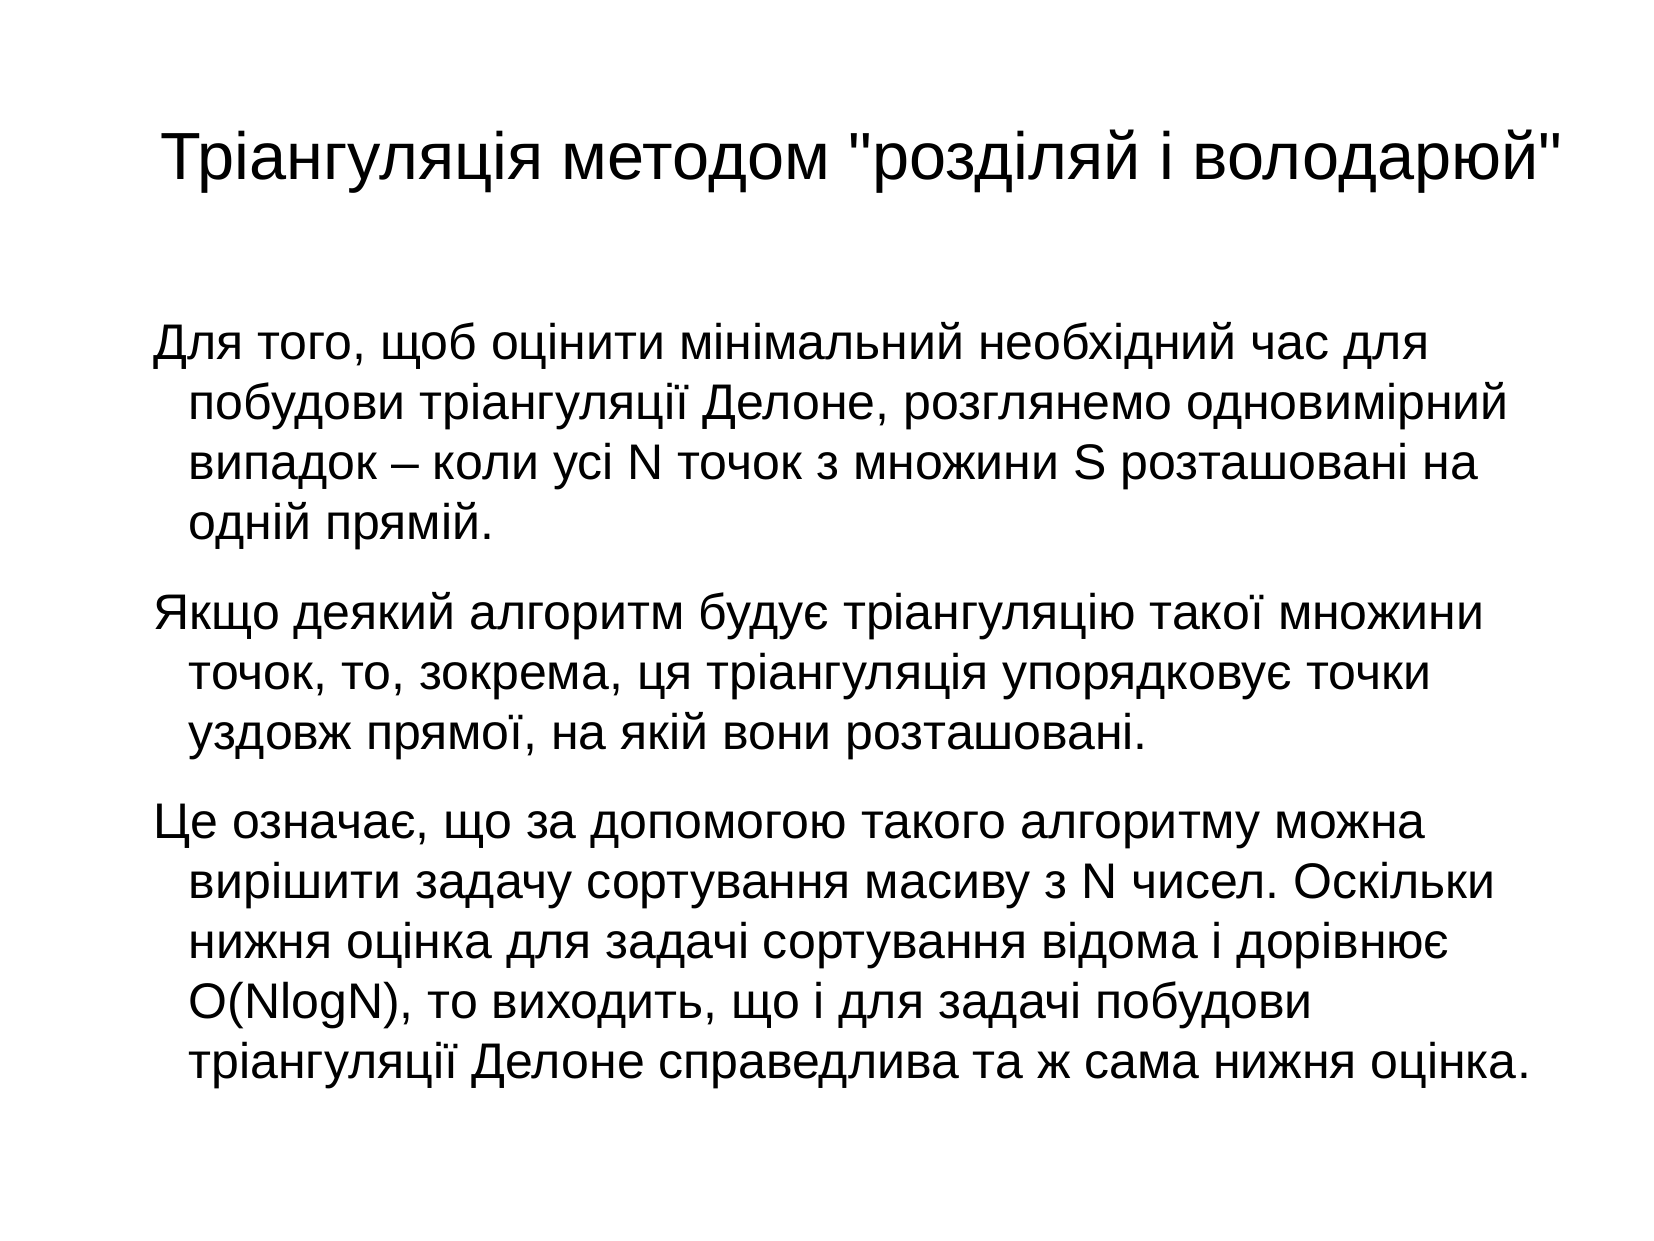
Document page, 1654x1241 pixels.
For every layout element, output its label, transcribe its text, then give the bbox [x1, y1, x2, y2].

title Тріангуляція методом "розділяй і володарюй" [82, 56, 1571, 250]
subtitle Для того, щоб оцінити мінімальний необхідний час для побудови тріангуляції Делоне, розглянемо одновимірний випадок – коли усі N точок з множини S розташовані на одній прямій. Якщо деякий алгоритм будує тріангуляцію такої множини точок, то, зокрема, ця тріангуляція упорядковує точки уздовж прямої, на якій вони розташовані. Це означає, що за допомогою такого алгоритму можна вирішити задачу сортування масиву з N чисел. Оскільки нижня оцінка для задачі сортування відома і дорівнює О(NlogN), то виходить, що і для задачі побудови тріангуляції Делоне справедлива та ж сама нижня оцінка. [82, 297, 1571, 1102]
